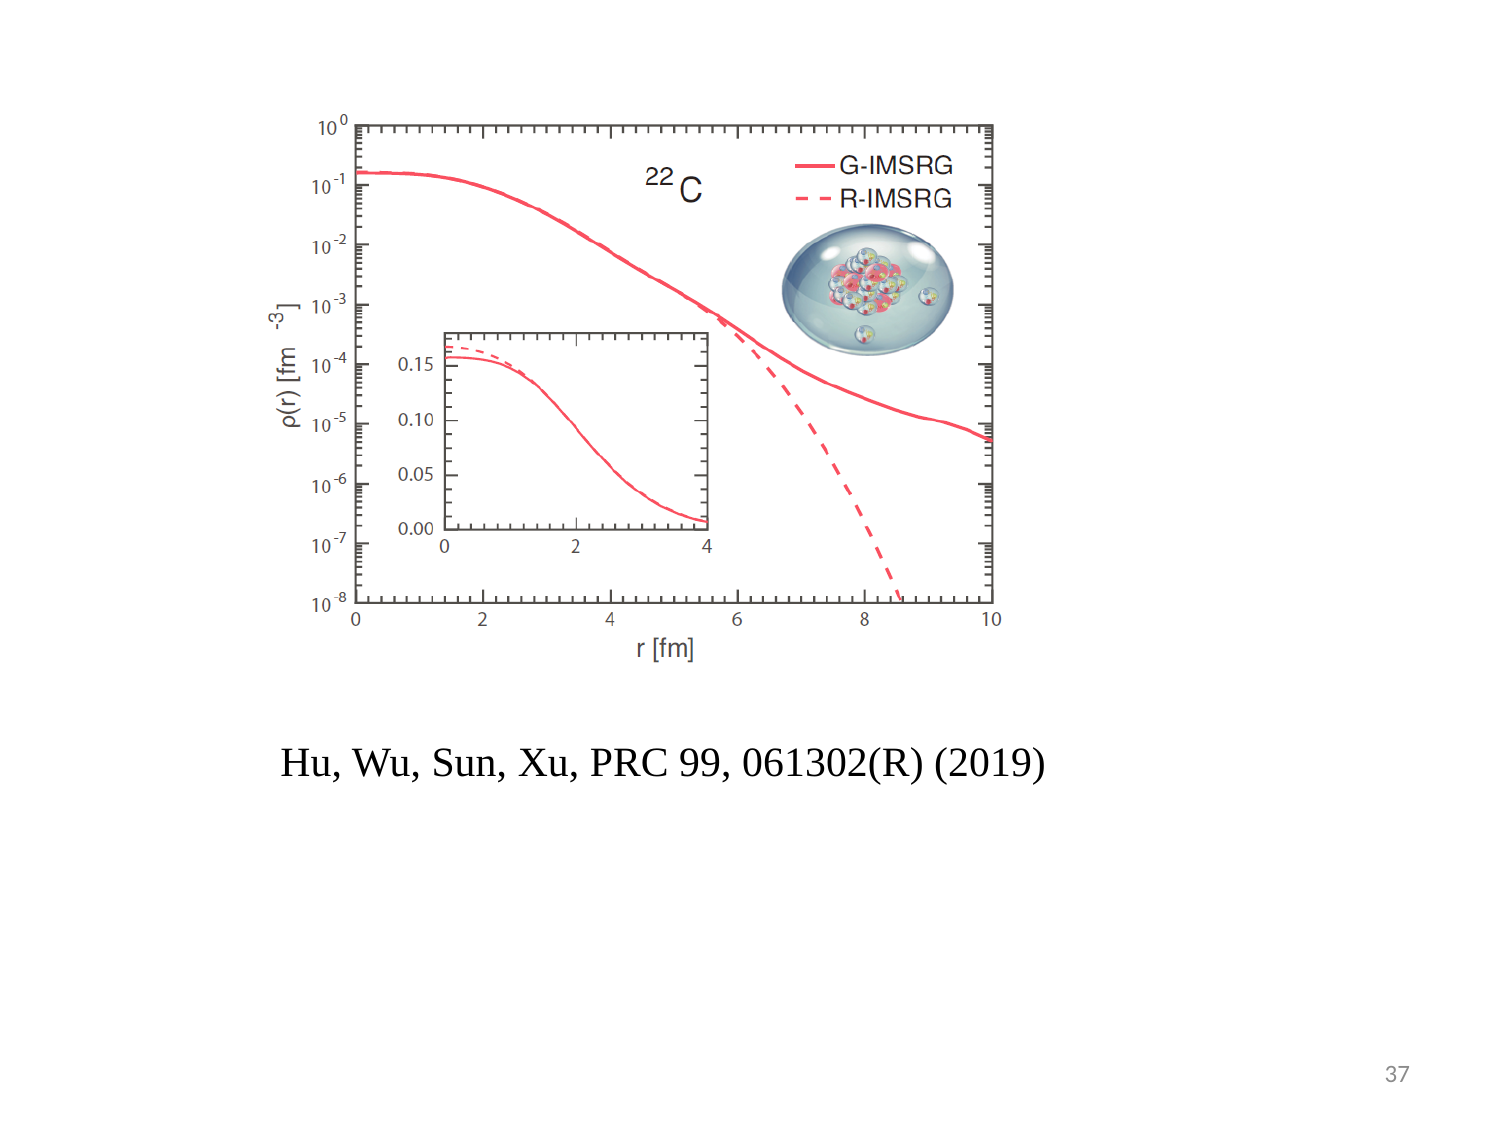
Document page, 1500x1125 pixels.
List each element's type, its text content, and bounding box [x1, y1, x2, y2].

slide_number 37 [1074, 1042, 1425, 1103]
picture [253, 101, 1007, 670]
text_box Hu, Wu, Sun, Xu, PRC 99, 061302(R) (2019) [265, 727, 1341, 793]
